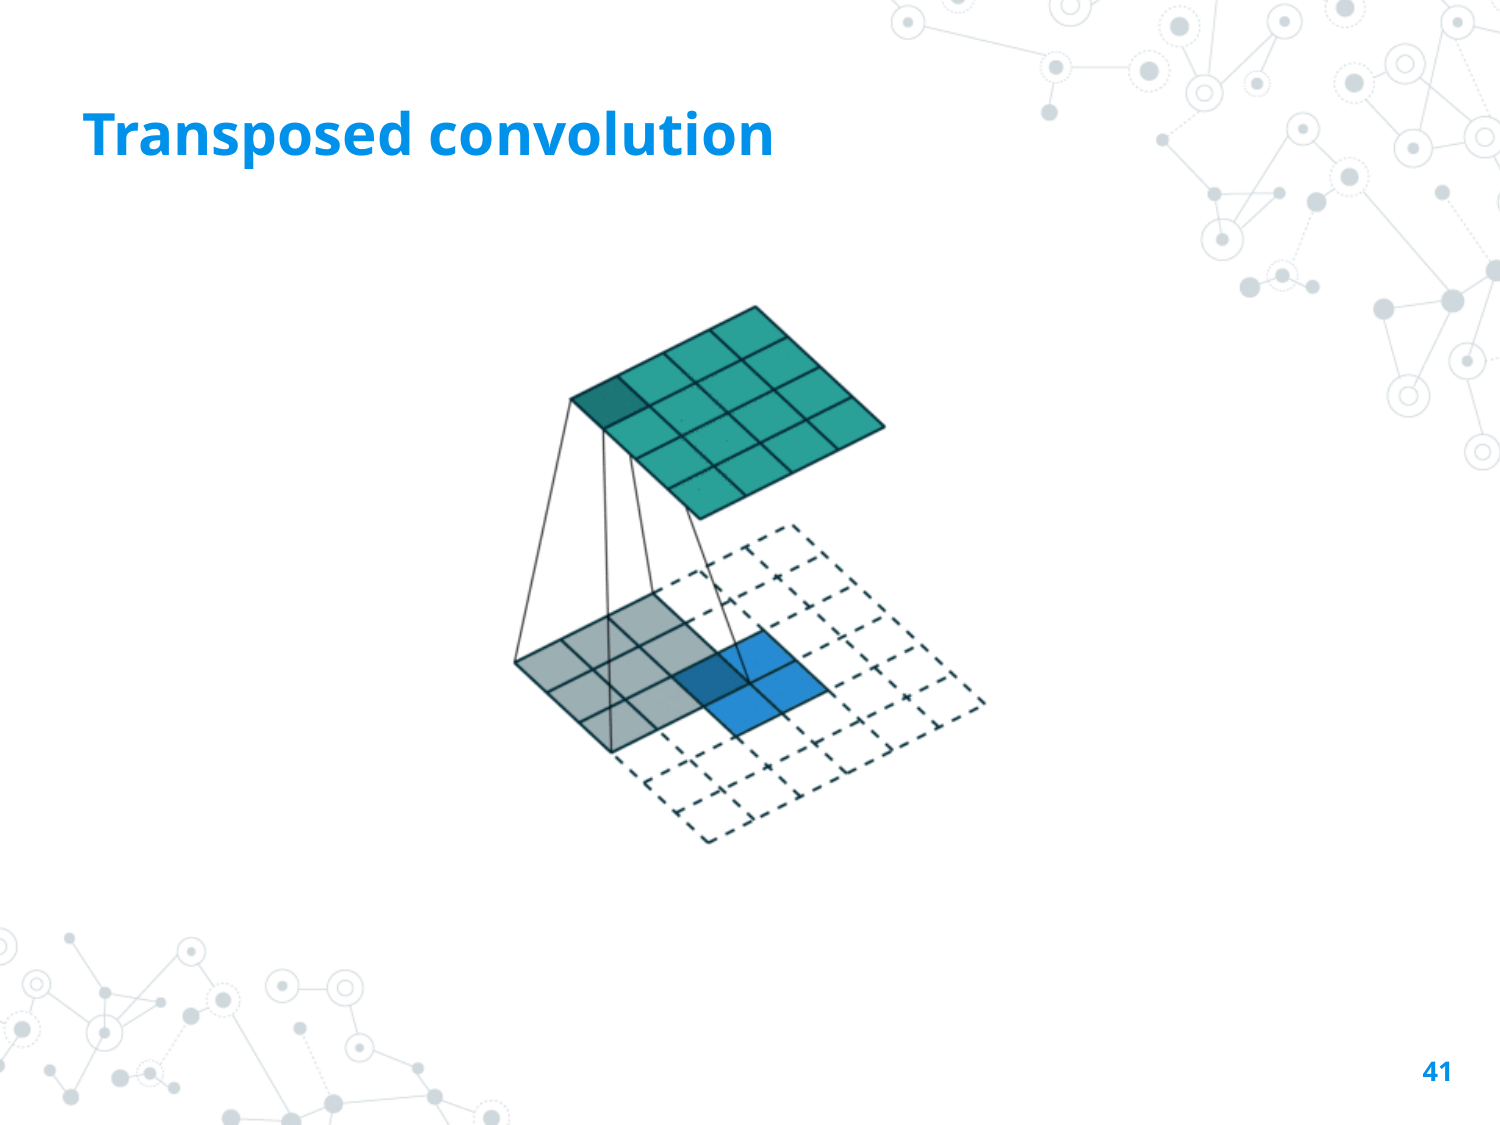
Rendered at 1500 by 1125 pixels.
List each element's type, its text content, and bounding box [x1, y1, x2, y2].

title Transposed convolution [67, 28, 1310, 183]
slide_number 41 [1378, 1038, 1469, 1125]
picture [0, 0, 1500, 1125]
